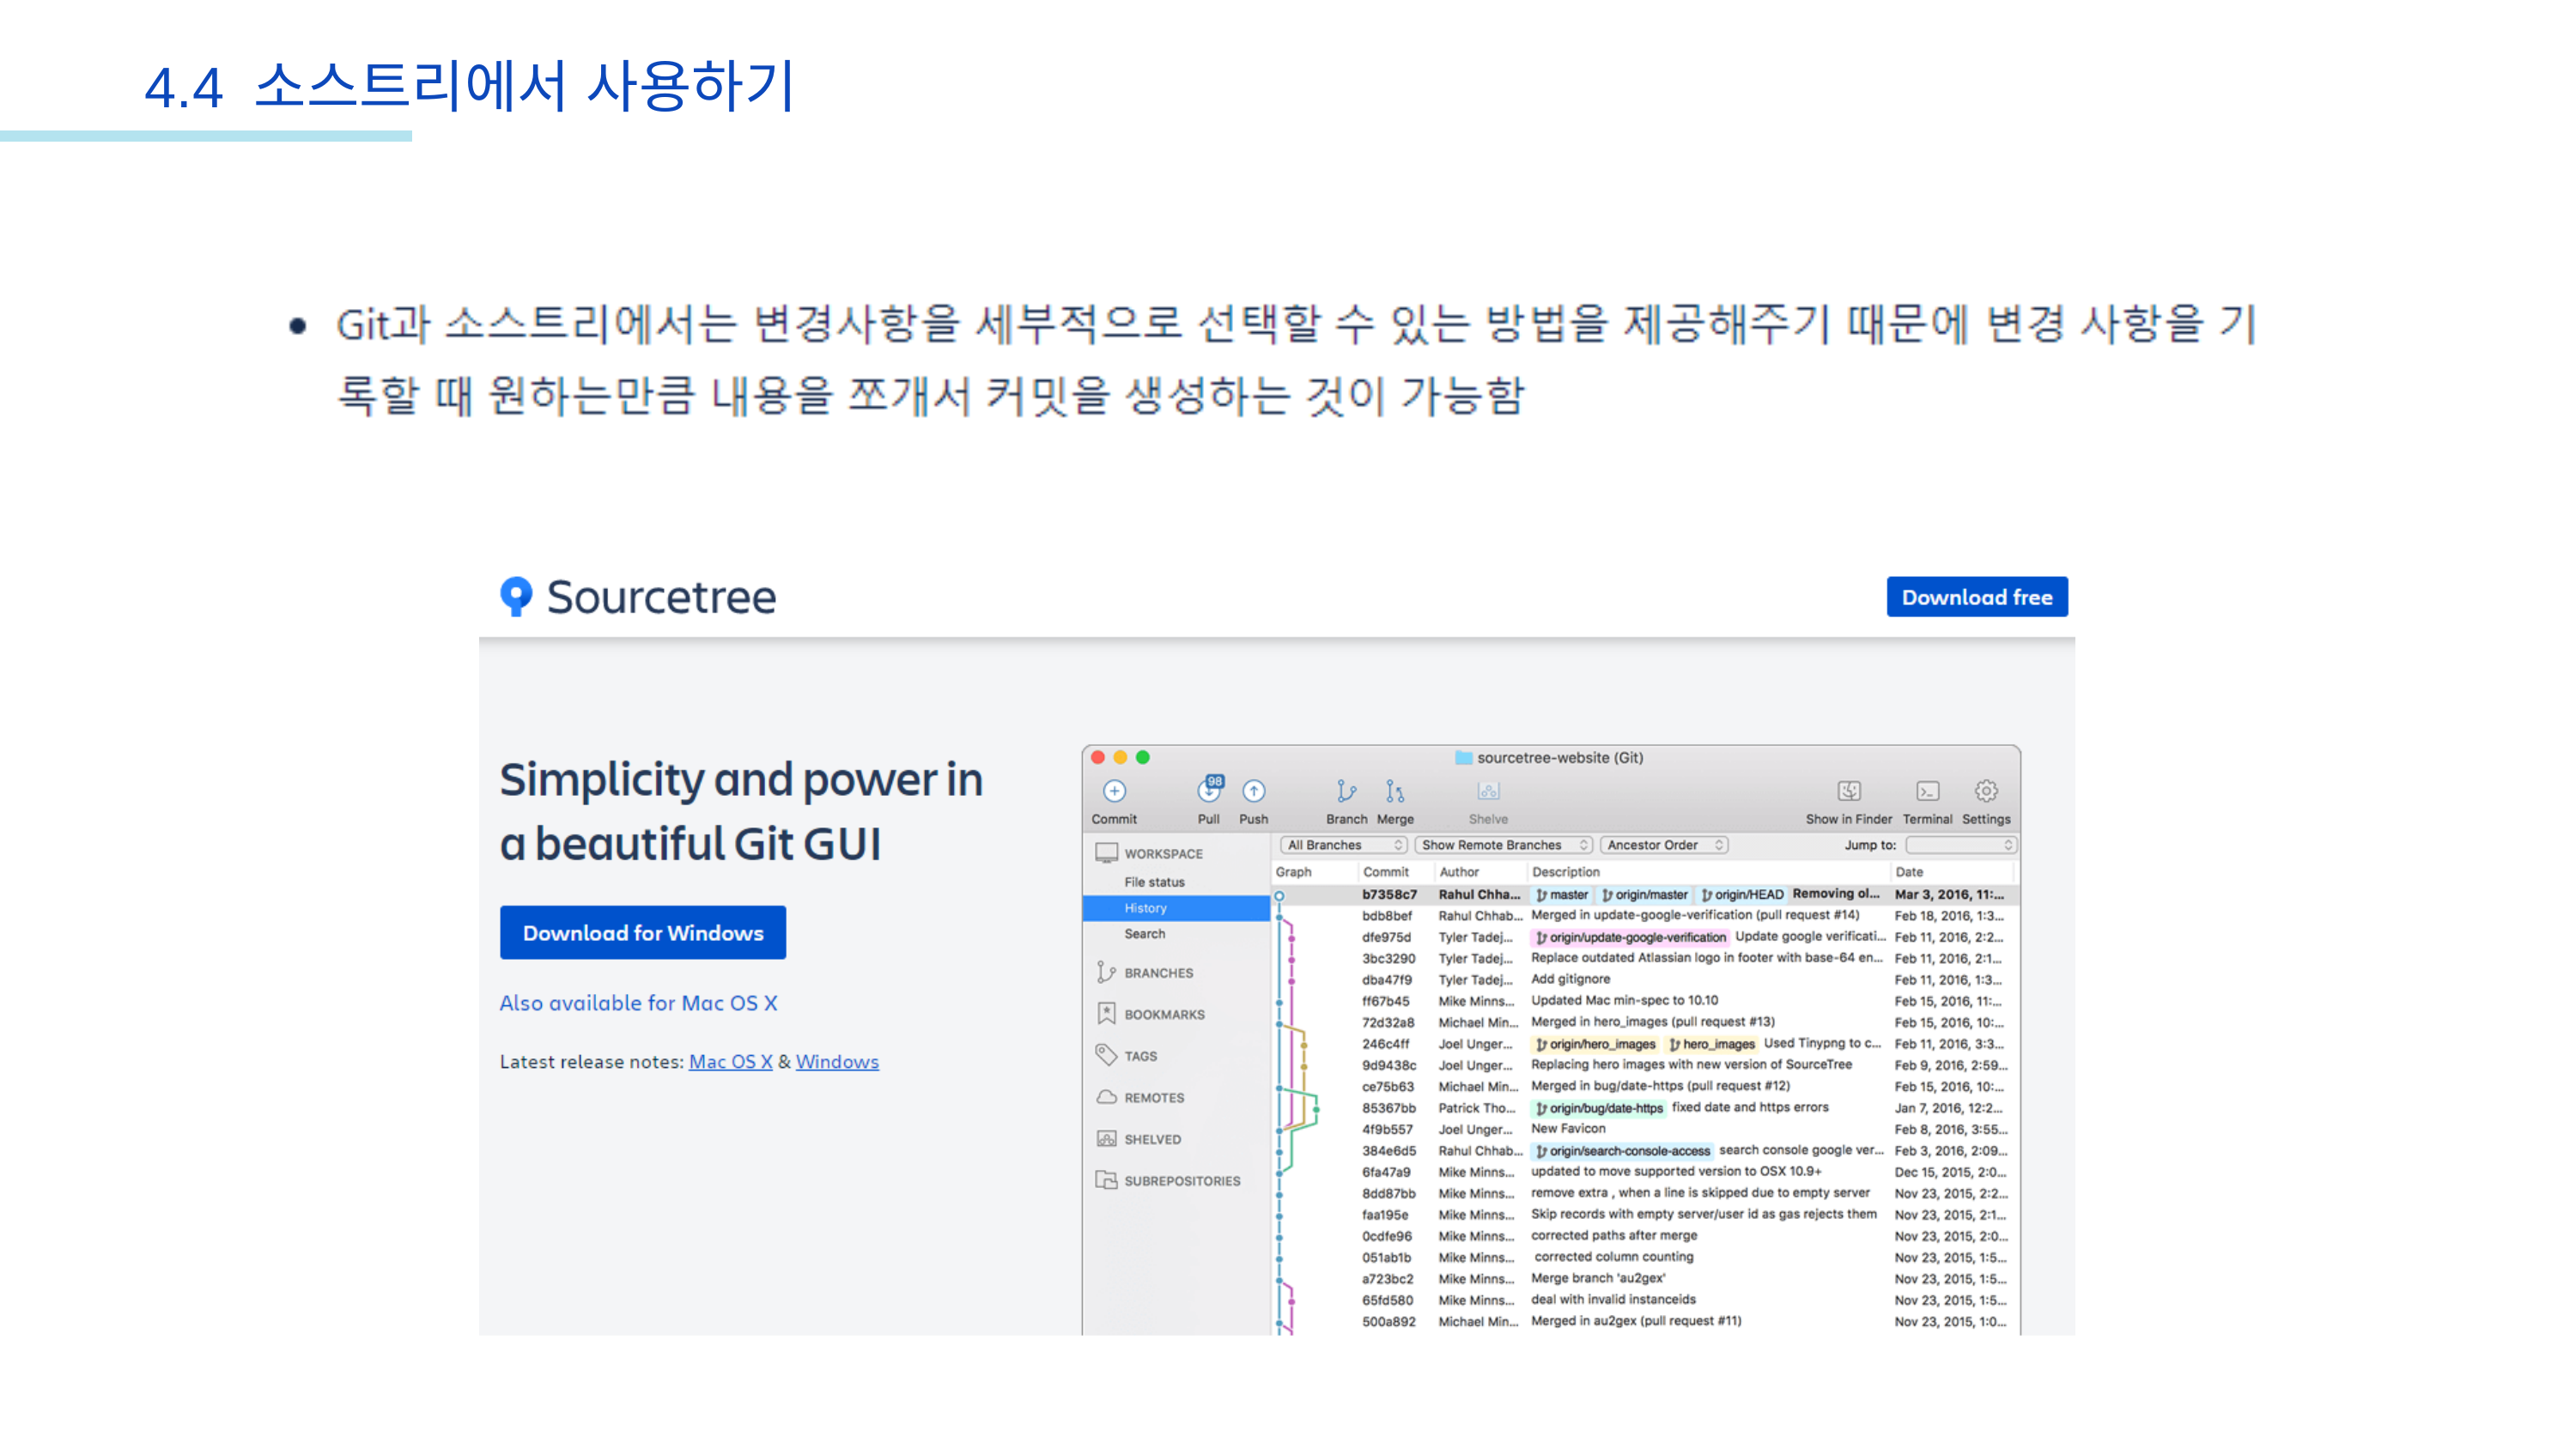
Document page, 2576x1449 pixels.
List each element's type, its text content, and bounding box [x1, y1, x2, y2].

picture [479, 567, 2075, 1345]
picture [274, 284, 2279, 428]
text_box [0, 130, 412, 142]
text_box 4.4 소스트리에서 사용하기 [144, 36, 1971, 119]
